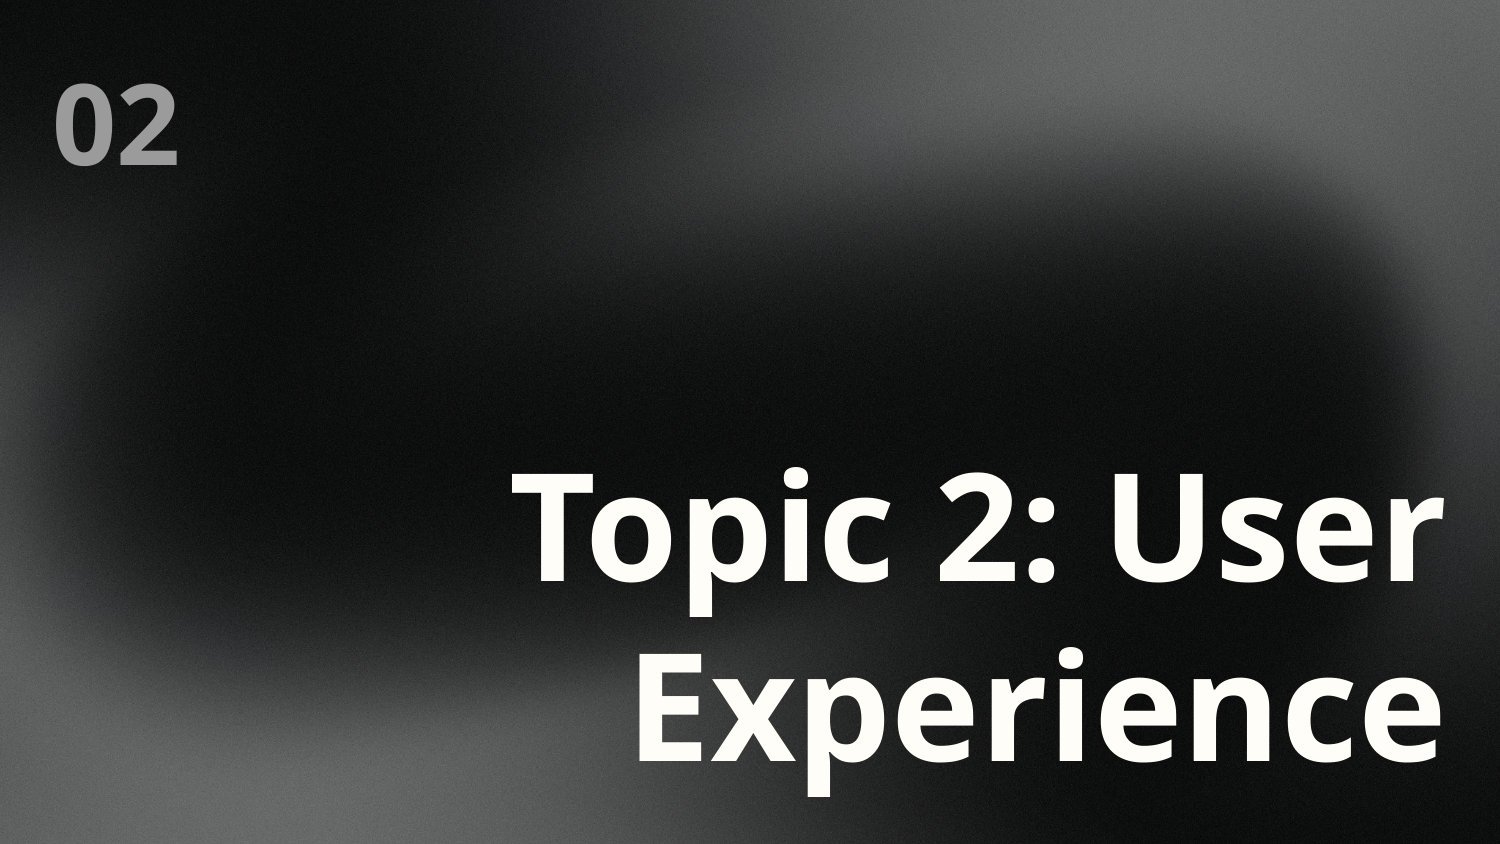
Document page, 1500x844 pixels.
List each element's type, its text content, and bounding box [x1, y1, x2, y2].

title 02 [37, 37, 308, 204]
title Topic 2: User Experience [390, 104, 1463, 807]
picture [0, 0, 1500, 844]
